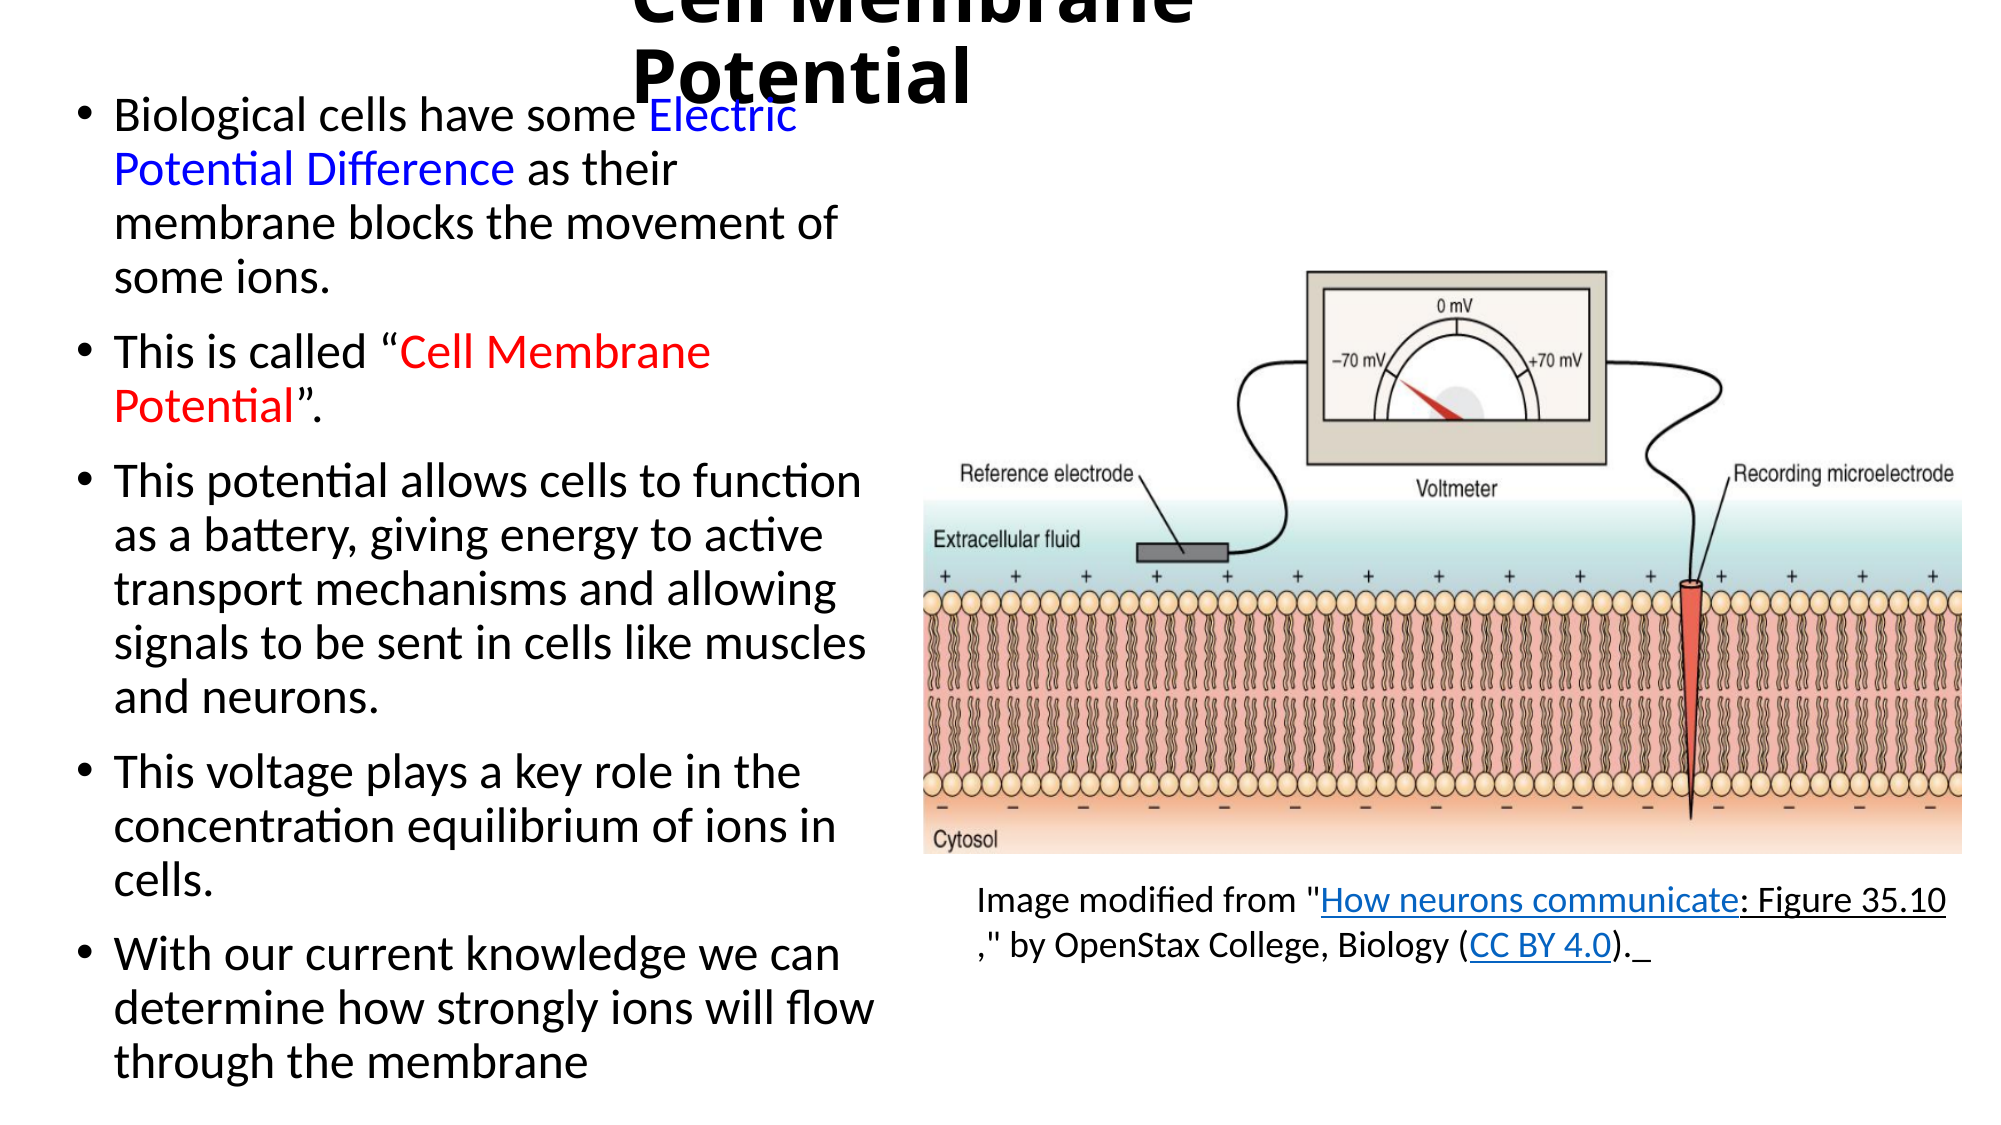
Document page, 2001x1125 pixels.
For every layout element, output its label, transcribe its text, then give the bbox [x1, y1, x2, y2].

list Biological cells have some Electric Potential Difference as their membrane blocks the movement of some ions. This is called “Cell Membrane Potential”. This potential allows cells to function as a battery, giving energy to active transport mechanisms and allowing signals to be sent in cells like muscles and neurons. This voltage plays a key role in the concentration equilibrium of ions in cells. With our current knowledge we can determine how strongly ions will flow through the membrane [61, 81, 924, 1086]
title Cell Membrane Potential [615, 0, 1385, 82]
picture [923, 270, 1962, 854]
text_box Image modified from "How neurons communicate: Figure 35.10," by OpenStax College, Biology (CC BY 4.0)._ [961, 868, 1962, 973]
